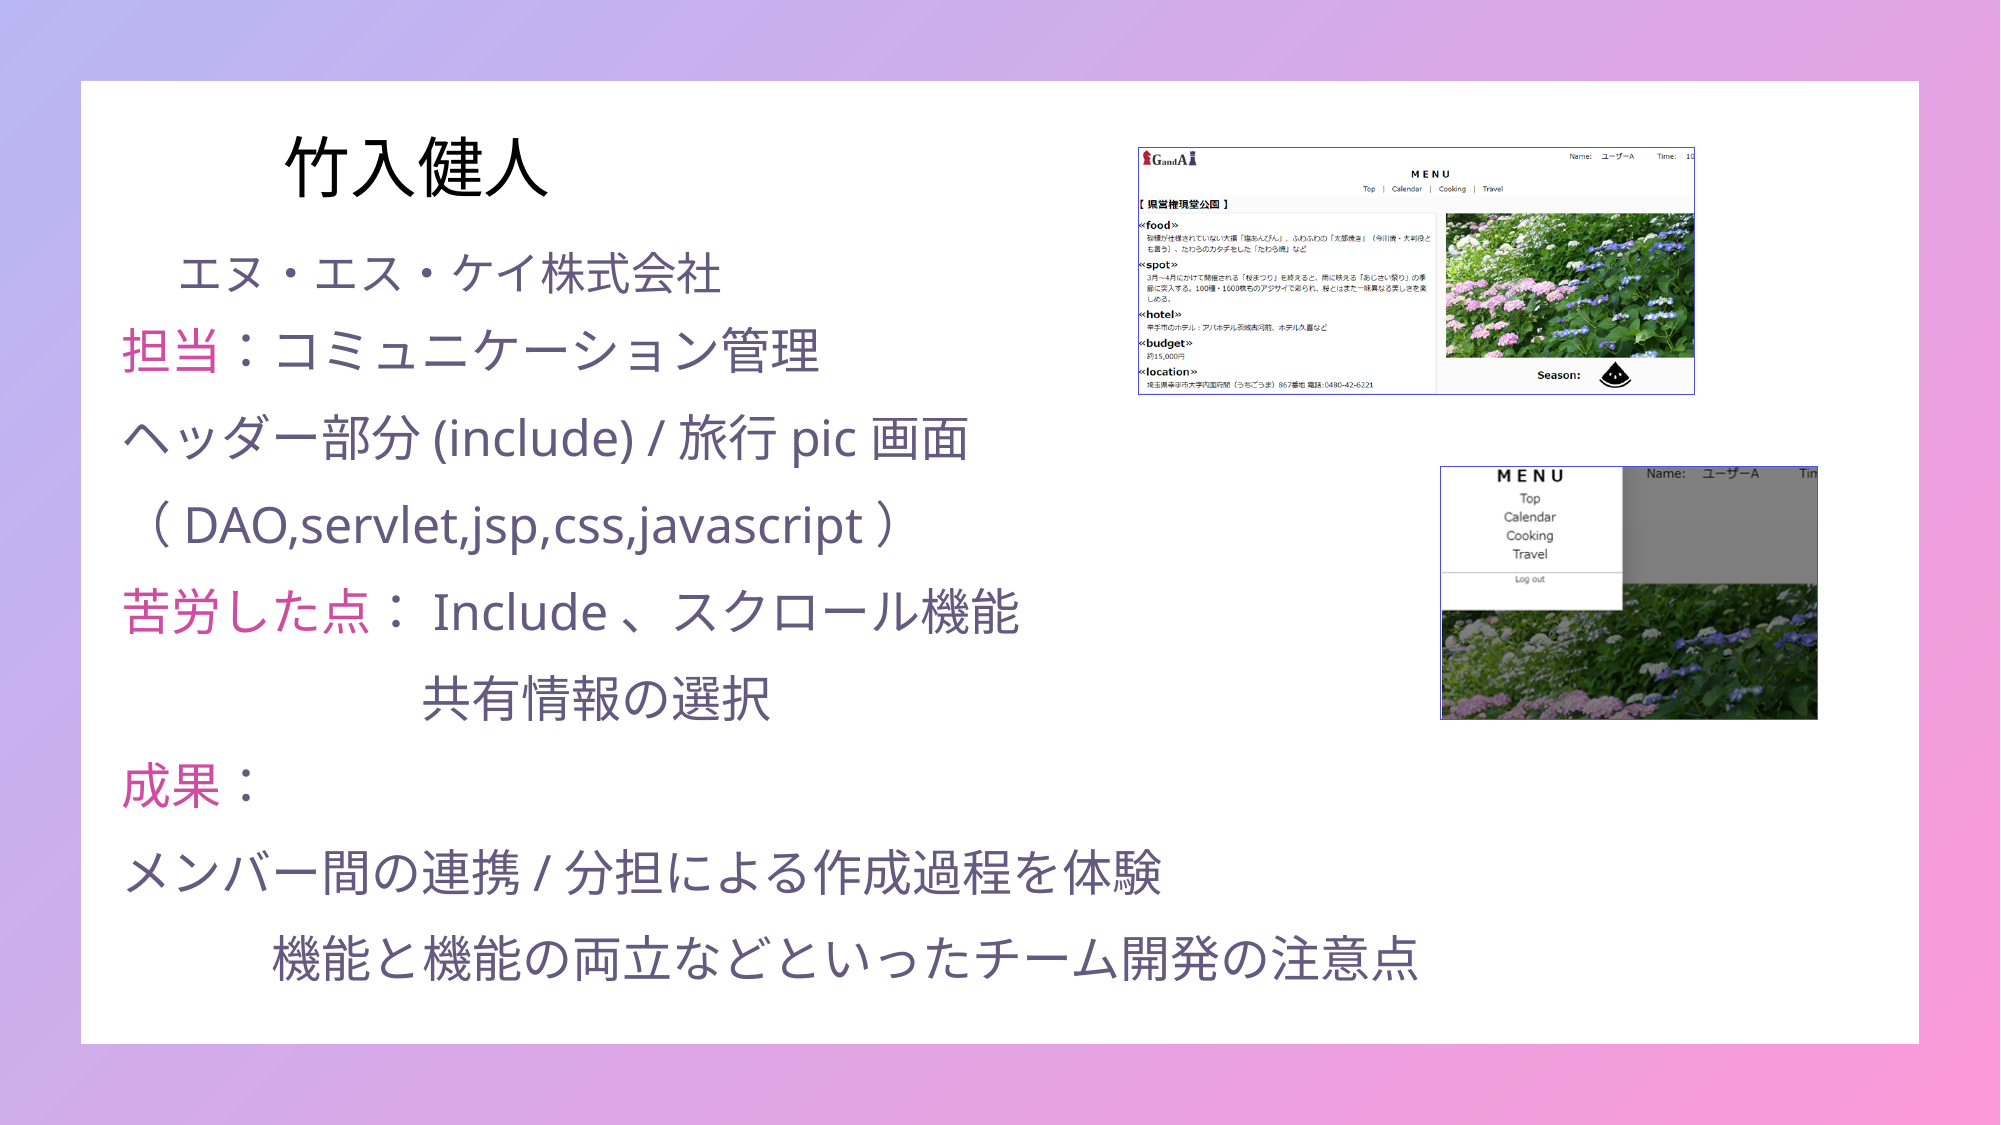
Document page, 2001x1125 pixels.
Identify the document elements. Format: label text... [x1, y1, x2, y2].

text_box 担当：コミュニケーション管理 ヘッダー部分(include) /旅行pic画面 （DAO,servlet,jsp,css,javascript） 苦労した点：Include、スクロール機能 共有情報の選択 成果： メンバー間の連携/分担による作成過程を体験 機能と機能の両立などといったチーム開発の注意点 [69, 306, 1874, 1112]
picture [1440, 465, 1818, 720]
picture [1138, 147, 1695, 395]
text_box エヌ・エス・ケイ株式会社 [125, 231, 1000, 307]
title 竹入健人 [268, 105, 584, 236]
